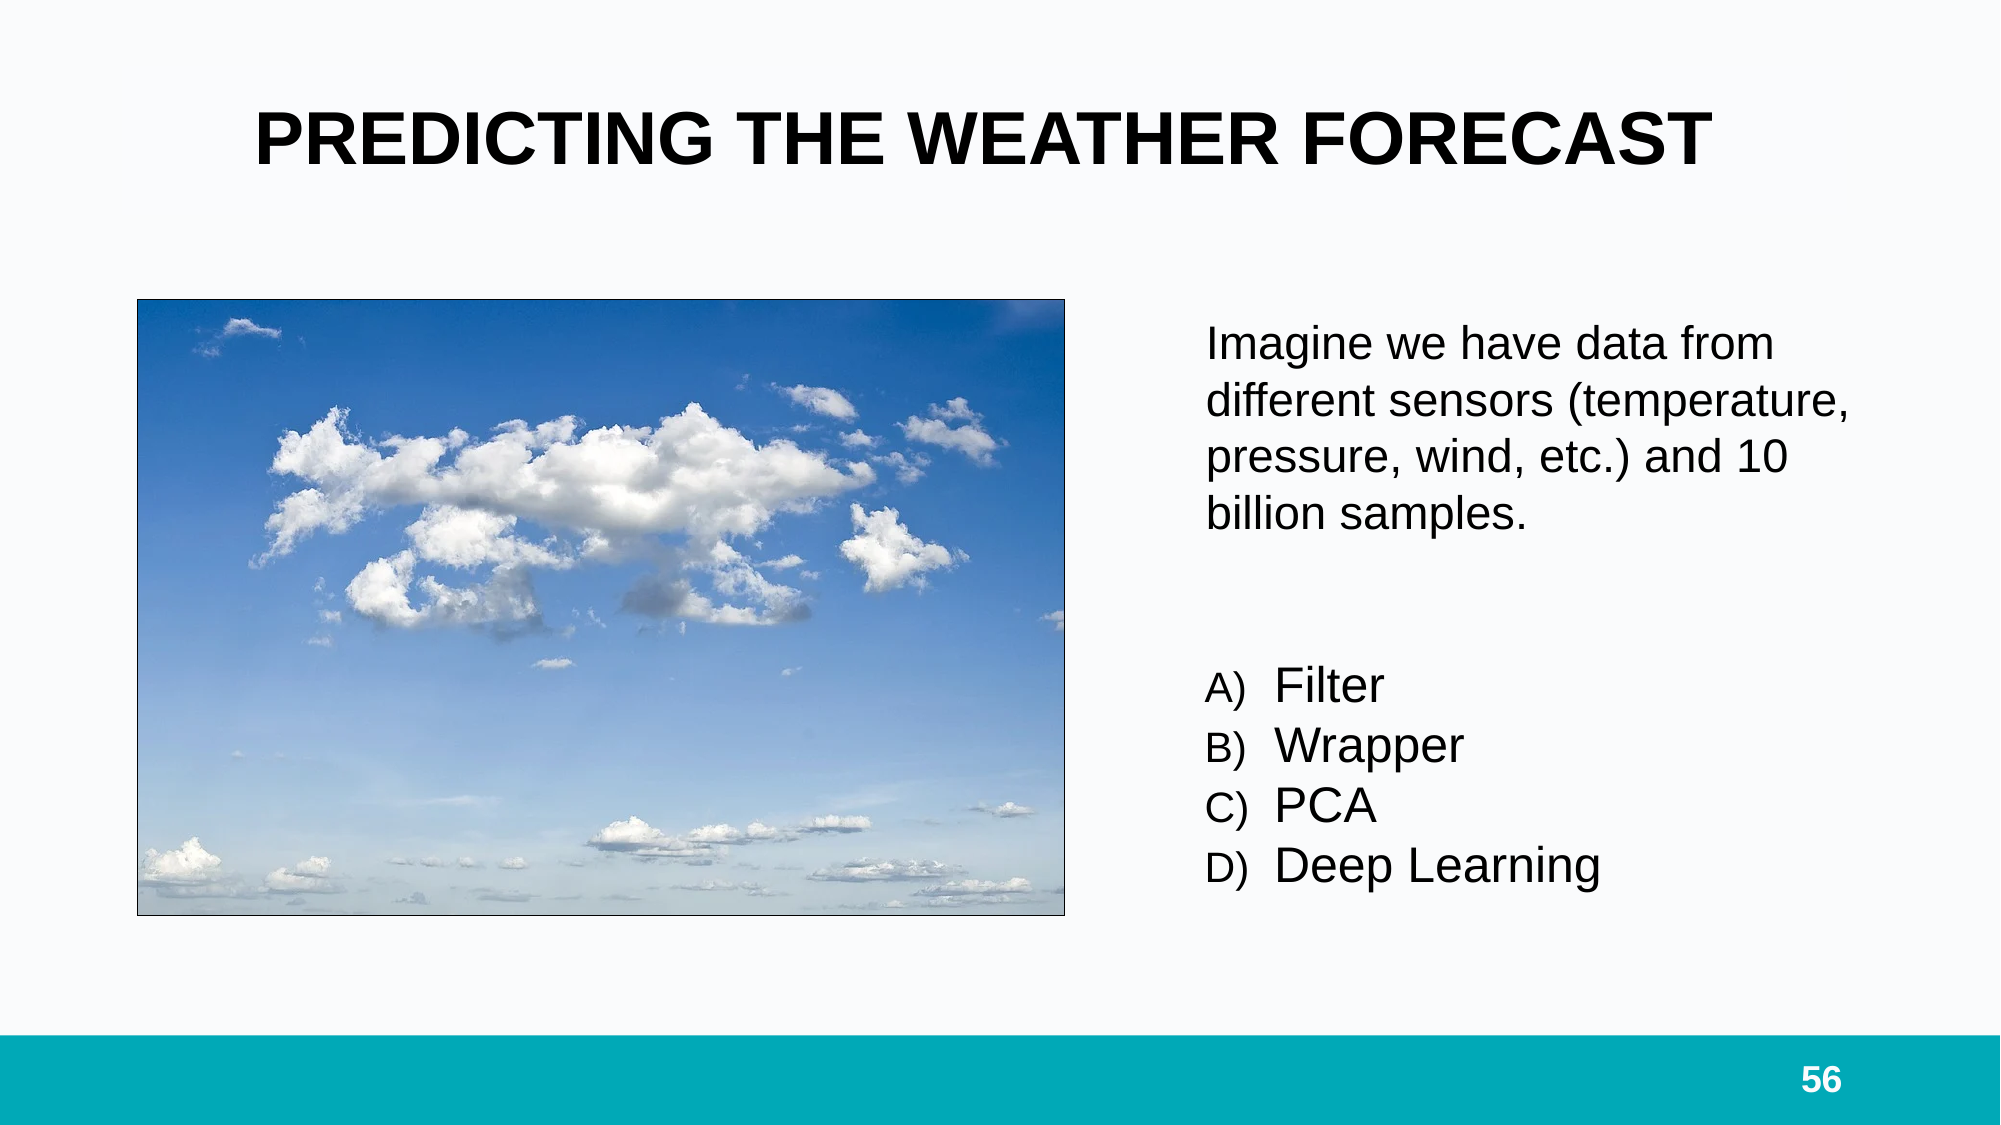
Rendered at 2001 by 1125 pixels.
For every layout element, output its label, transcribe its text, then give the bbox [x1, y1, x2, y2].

picture [137, 299, 1065, 916]
text_box Imagine we have data from different sensors (temperature, pressure, wind, etc.) and 10 billion samples. [1185, 292, 1924, 559]
text_box Filter Wrapper PCA Deep Learning [1154, 632, 1671, 913]
title PREDICTING THE WEATHER FORECAST [122, 65, 1848, 216]
slide_number 56 [1412, 1047, 1863, 1108]
